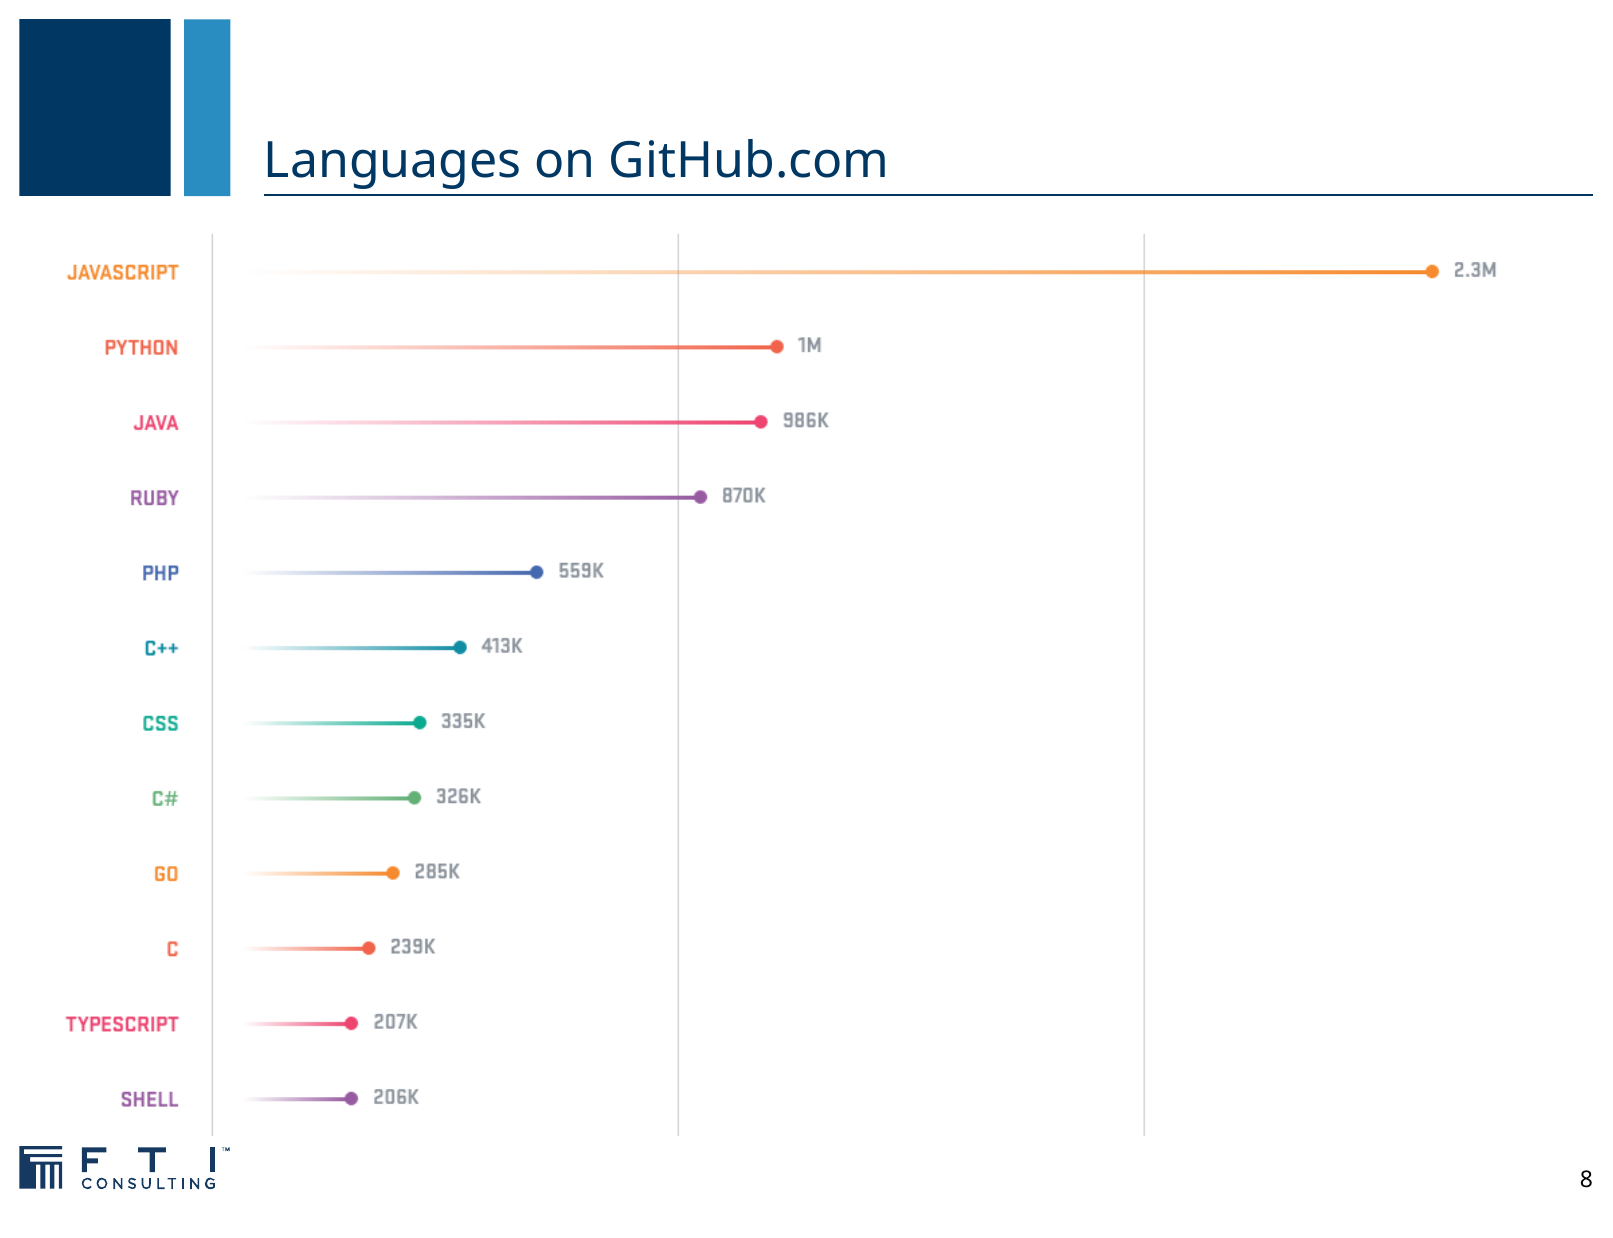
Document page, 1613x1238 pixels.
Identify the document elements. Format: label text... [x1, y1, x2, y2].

slide_number 8 [1530, 1161, 1594, 1202]
picture [44, 221, 1594, 1137]
title Languages on GitHub.com [264, 19, 1593, 196]
